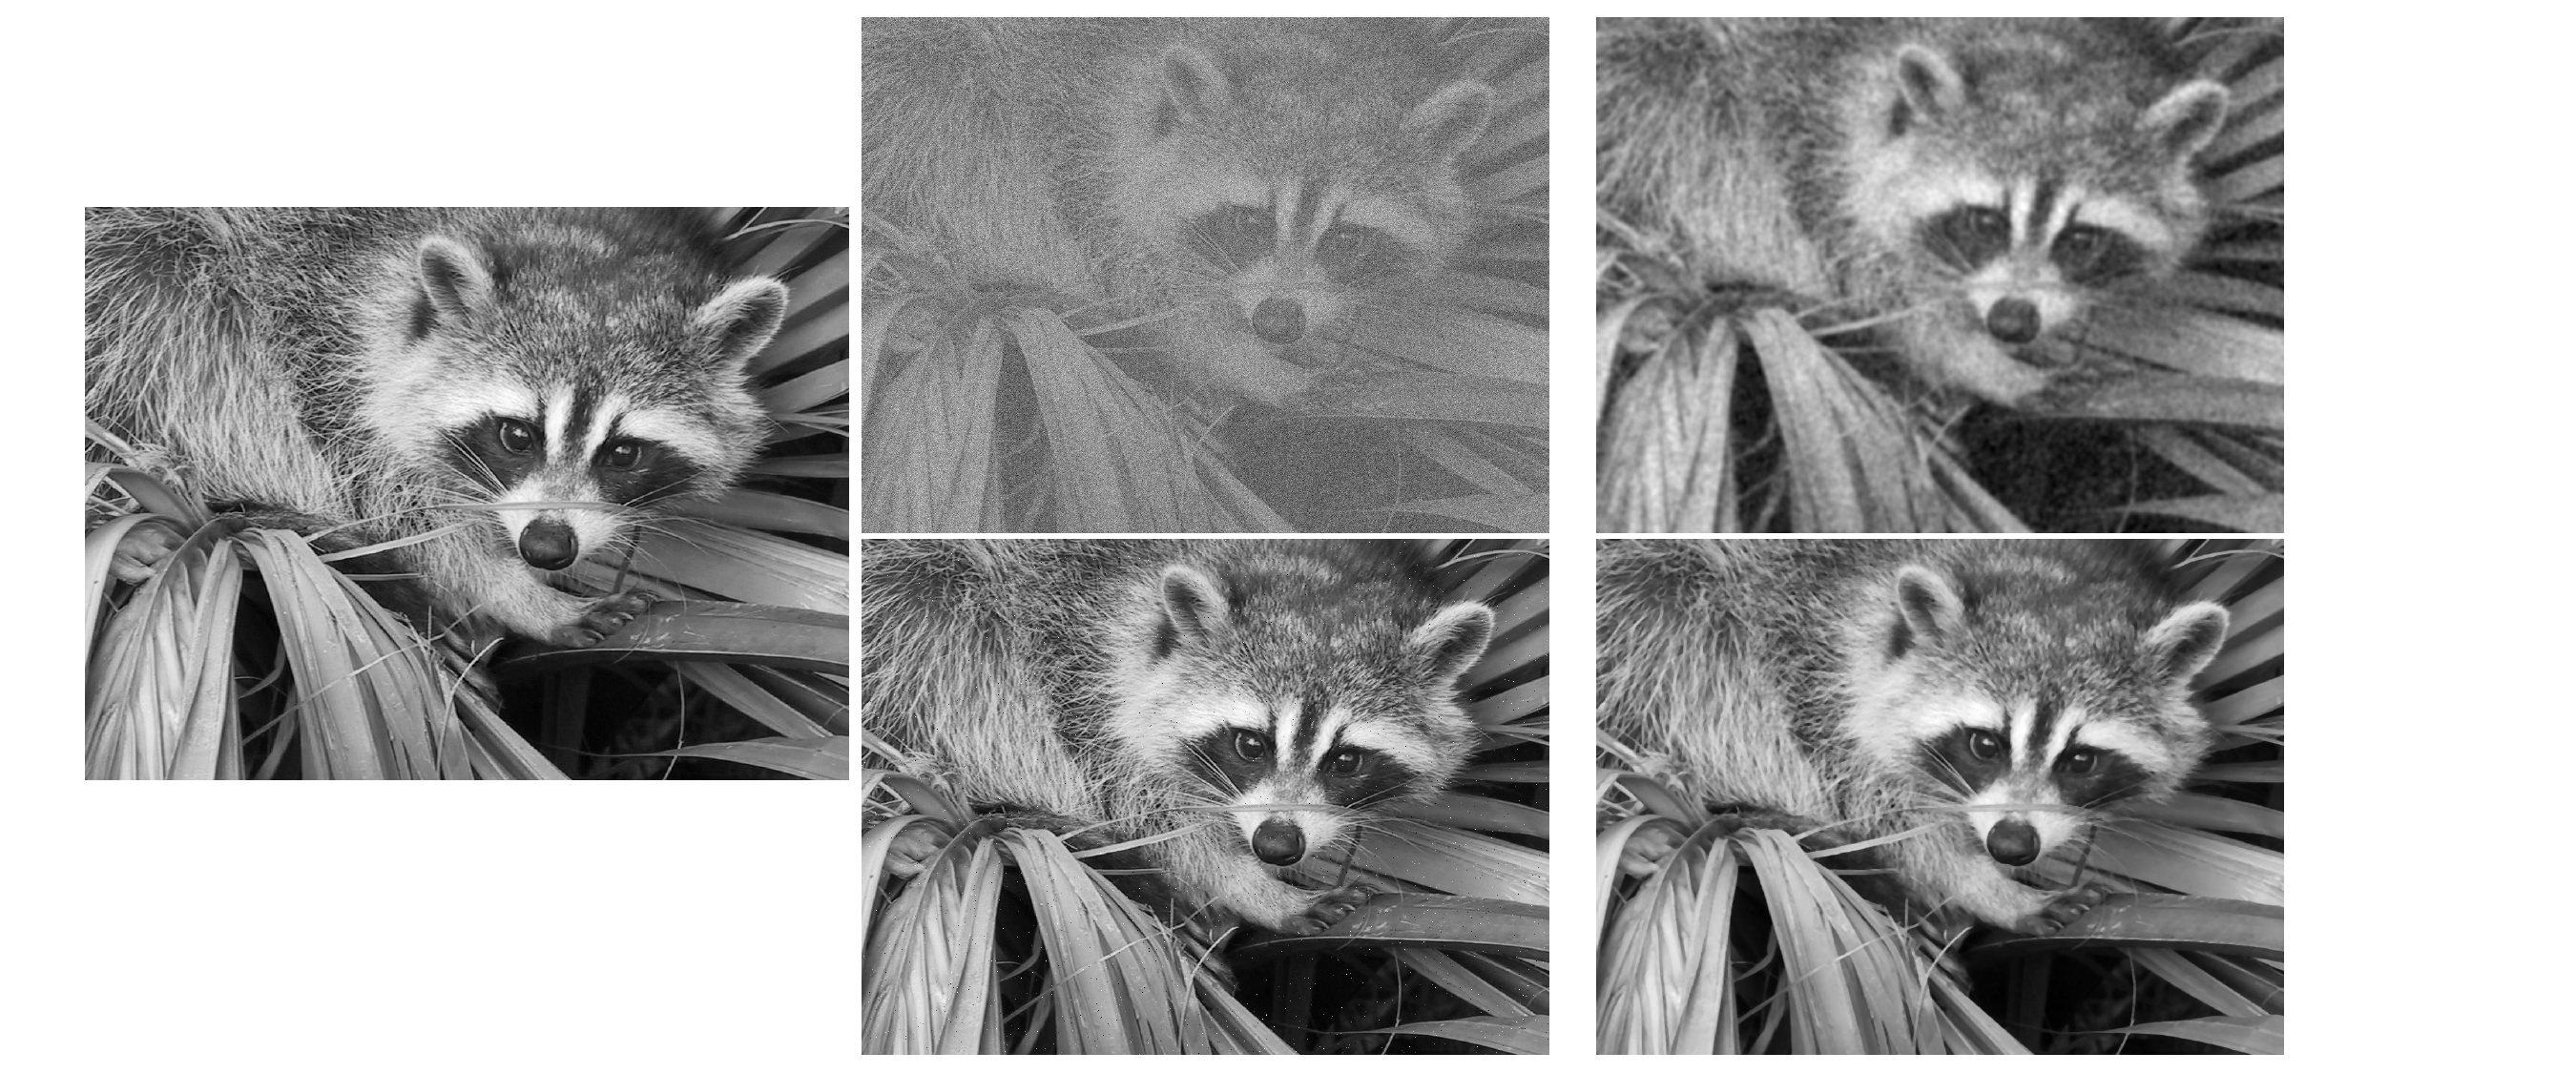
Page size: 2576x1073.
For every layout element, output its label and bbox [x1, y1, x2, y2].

picture [1596, 17, 2284, 533]
picture [862, 539, 1549, 1055]
picture [1596, 539, 2284, 1055]
picture [85, 207, 849, 780]
picture [862, 17, 1549, 533]
